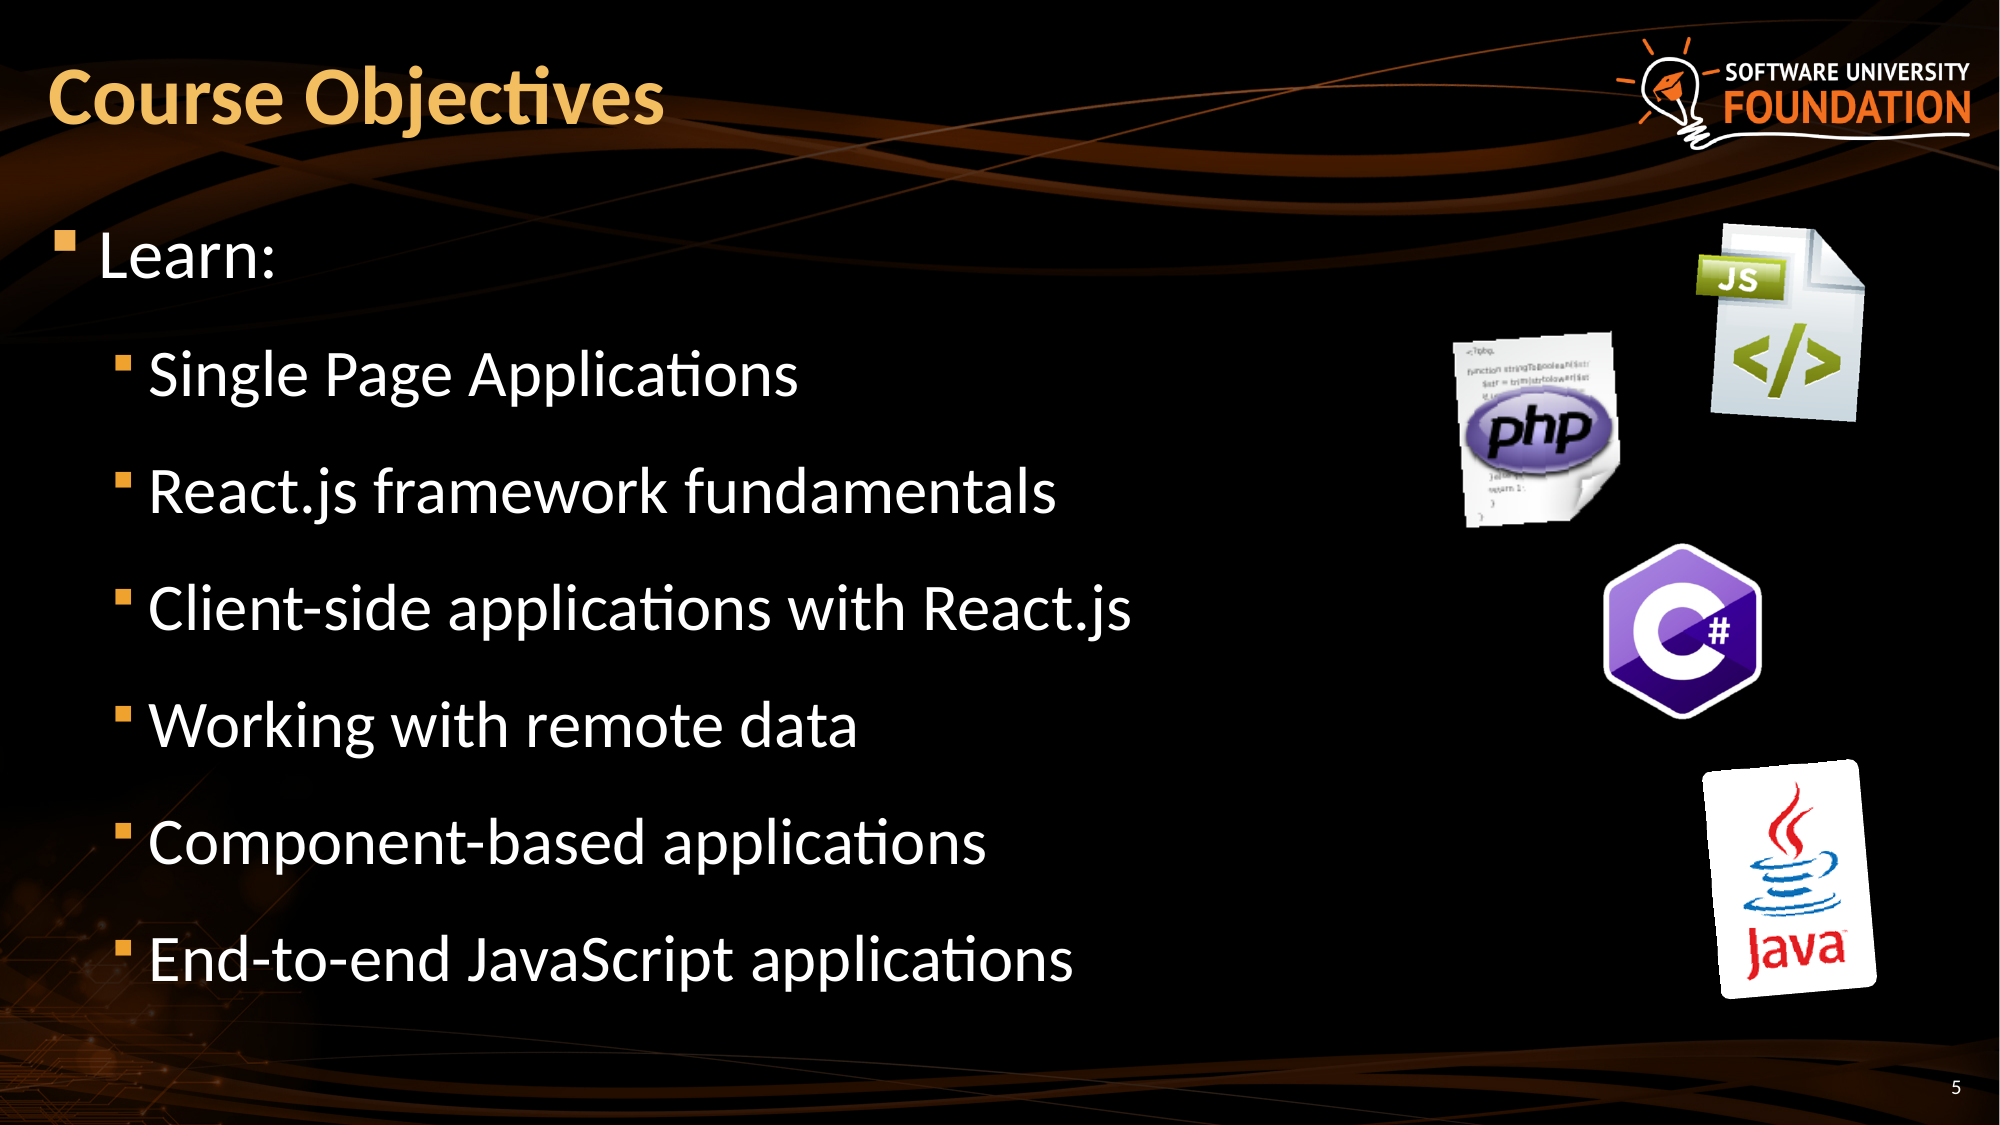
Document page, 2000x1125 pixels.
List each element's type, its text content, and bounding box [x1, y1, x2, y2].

picture [0, 0, 2000, 1125]
title Course Objectives [30, 6, 1602, 189]
list Learn: Single Page Applications React.js framework fundamentals Client-side applications with React.js Working with remote data Component-based applications End-to-end JavaScript applications [31, 189, 1388, 1103]
slide_number 5 [1897, 1070, 1968, 1103]
